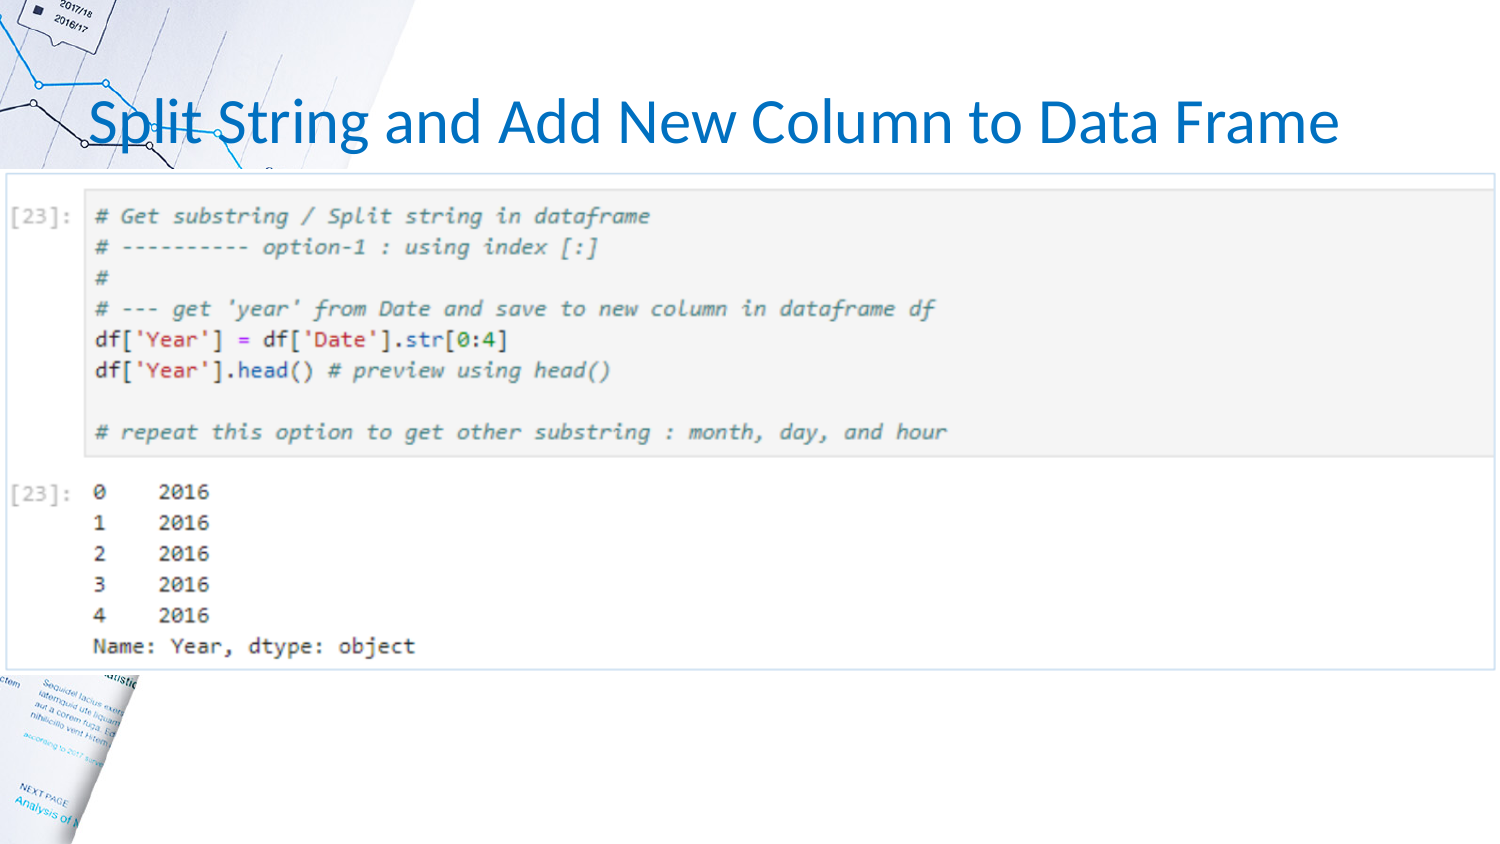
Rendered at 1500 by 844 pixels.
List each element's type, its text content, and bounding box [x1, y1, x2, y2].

title Split String and Add New Column to Data Frame [73, 71, 1477, 166]
picture [0, 0, 1500, 844]
